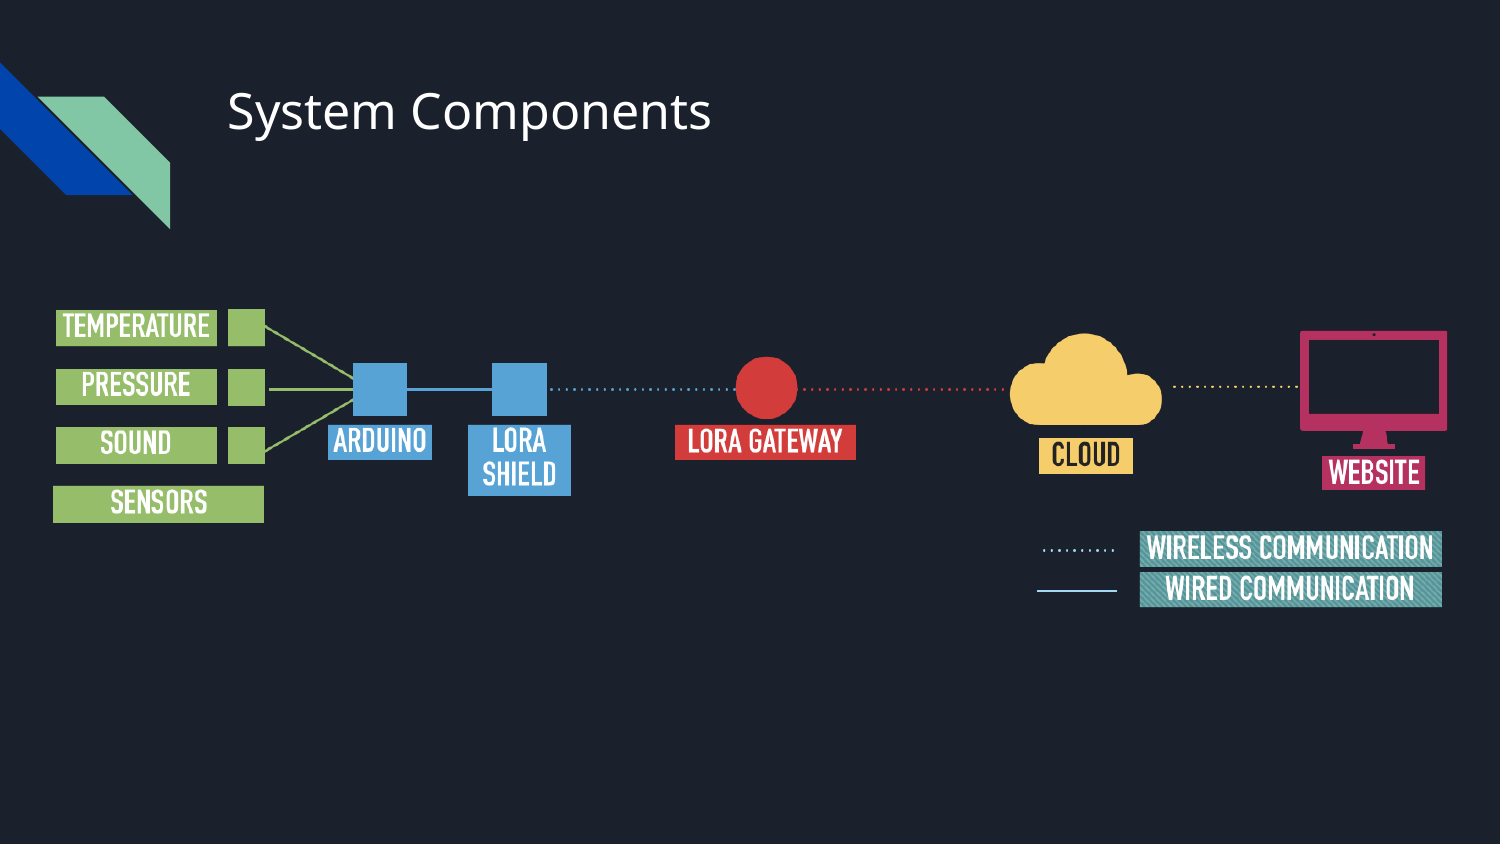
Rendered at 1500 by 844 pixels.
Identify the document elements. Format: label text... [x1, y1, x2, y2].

picture [52, 308, 1448, 609]
title System Components [212, 64, 1368, 215]
